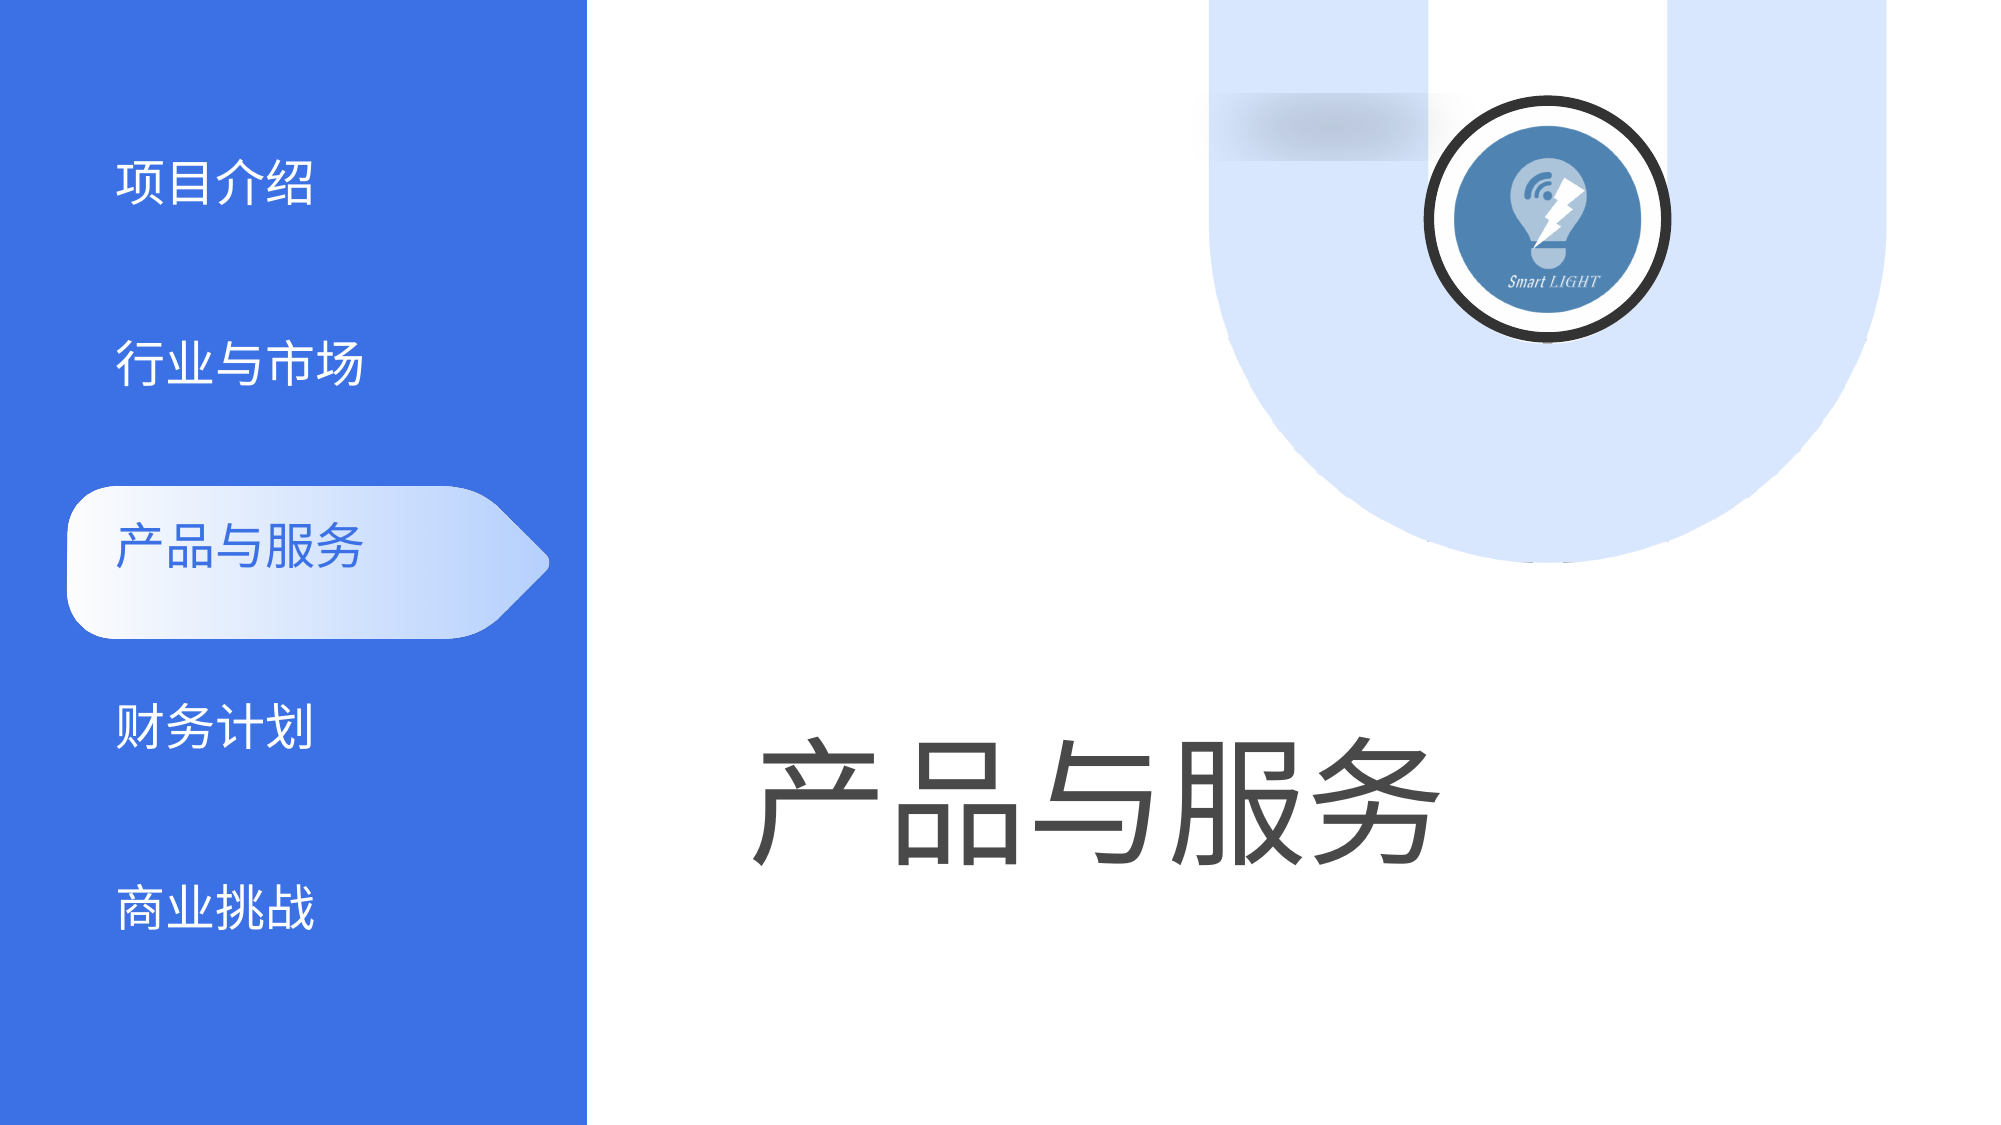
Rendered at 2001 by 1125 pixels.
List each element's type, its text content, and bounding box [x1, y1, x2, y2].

picture [1428, 100, 1667, 338]
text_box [0, 0, 587, 1125]
picture [66, 486, 550, 639]
text_box 产品与服务 [748, 715, 1207, 883]
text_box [1207, 0, 1888, 1030]
